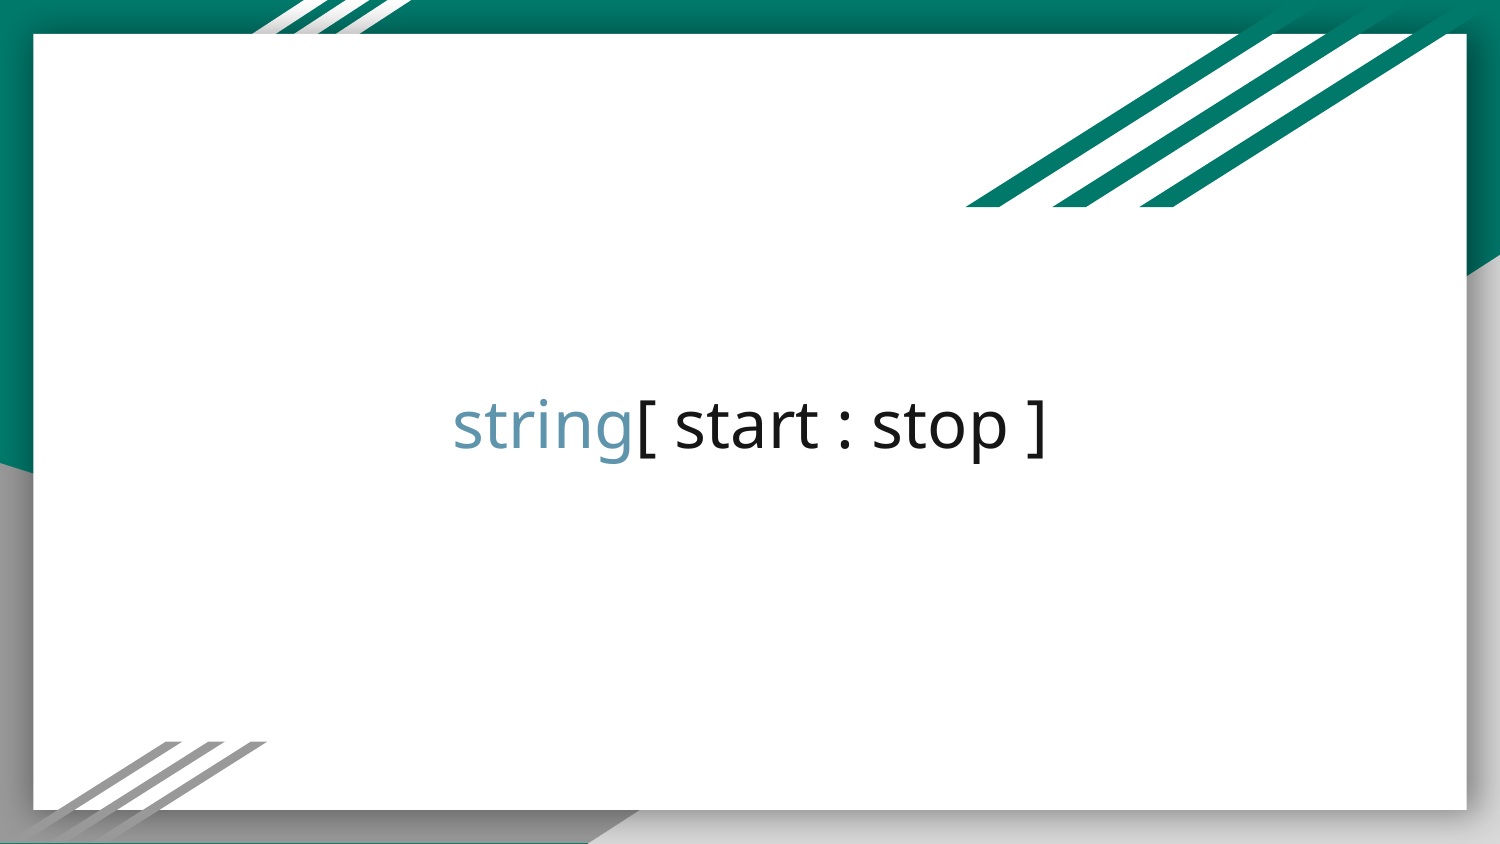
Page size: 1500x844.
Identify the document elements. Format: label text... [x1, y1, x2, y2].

title string[ start : stop ] [228, 213, 1274, 630]
